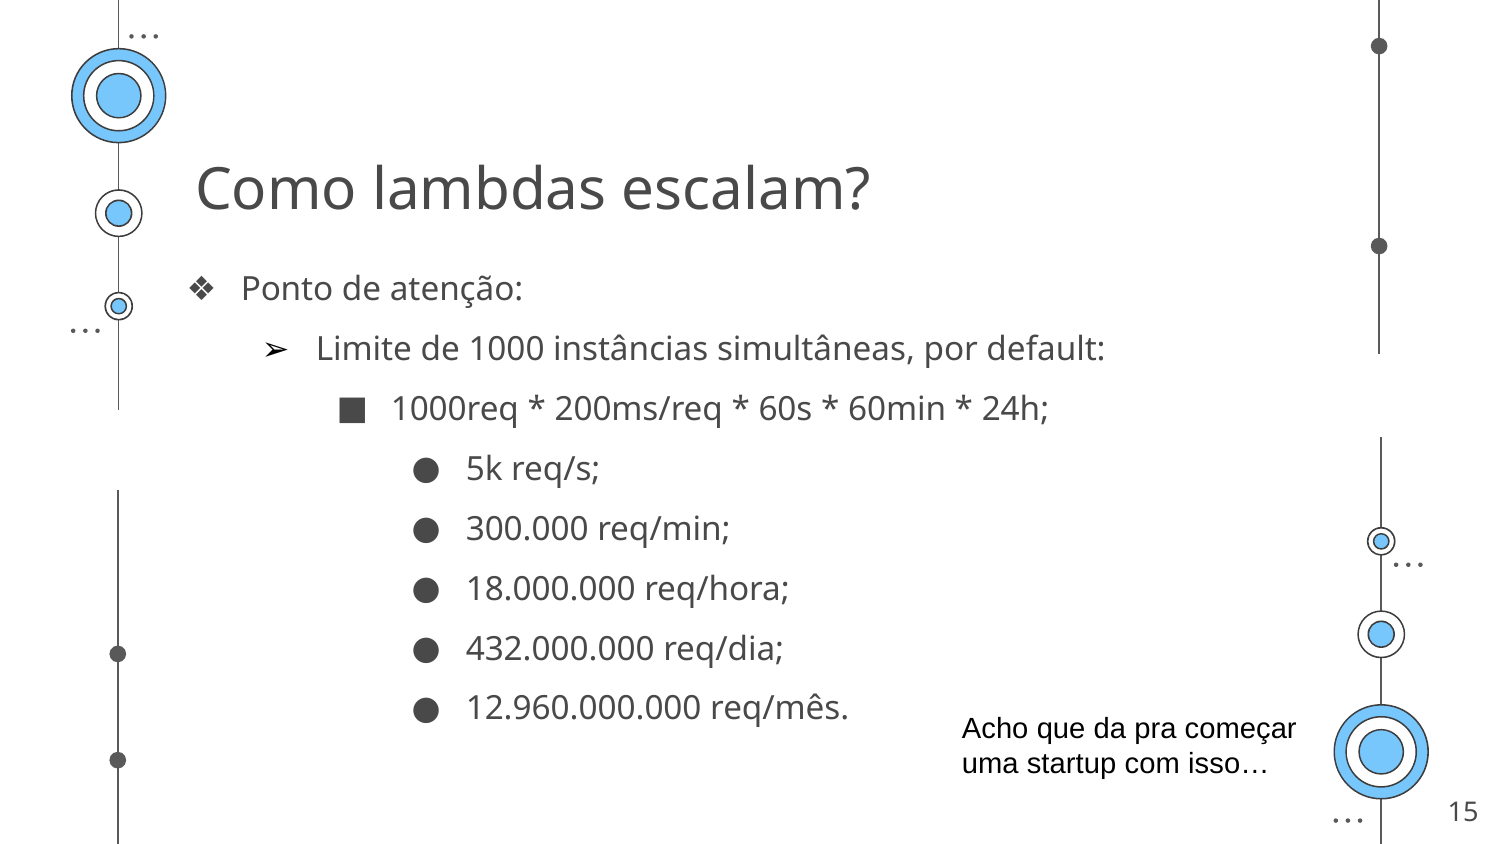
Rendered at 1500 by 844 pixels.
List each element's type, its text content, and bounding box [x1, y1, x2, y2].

list Ponto de atenção: Limite de 1000 instâncias simultâneas, por default: 1000req * 200ms/req * 60s * 60min * 24h; 5k req/s; 300.000 req/min; 18.000.000 req/hora; 432.000.000 req/dia; 12.960.000.000 req/mês. [150, 232, 1190, 626]
slide_number ‹#› [1403, 779, 1494, 844]
text_box Acho que da pra começar uma startup com isso… [946, 694, 1329, 794]
title Como lambdas escalam? [180, 136, 1274, 202]
